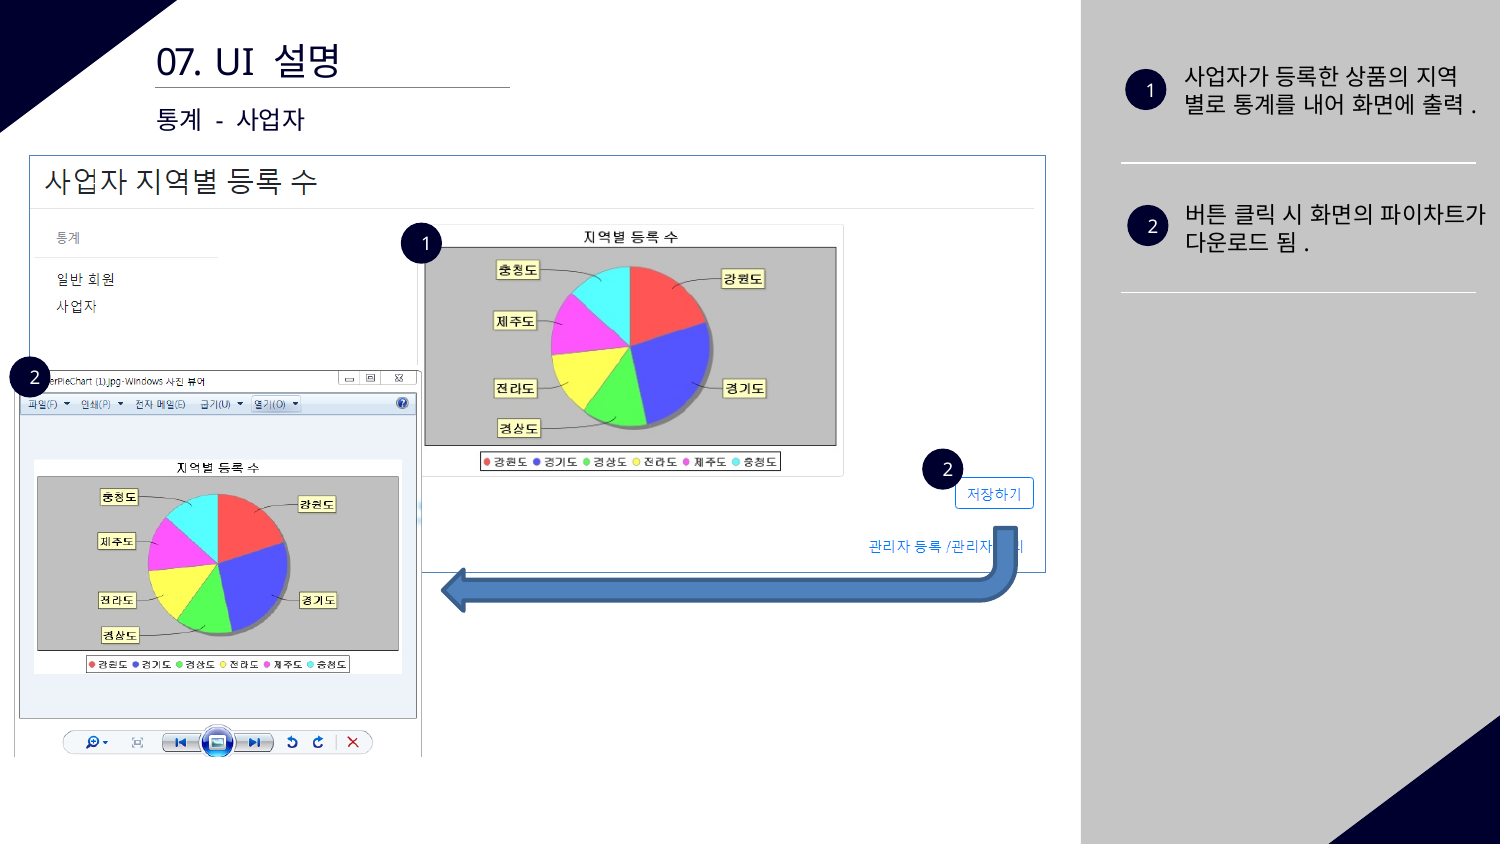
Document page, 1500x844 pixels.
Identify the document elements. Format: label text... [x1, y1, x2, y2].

text_box 2 [1125, 202, 1170, 249]
text_box 2 [11, 355, 24, 364]
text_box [141, 97, 320, 142]
text_box 버튼 클릭 시 화면의 파이차트가 다운로드 됨. [1170, 193, 1500, 264]
text_box 07. [141, 30, 218, 90]
text_box UI 설명 [218, 30, 358, 87]
picture [8, 155, 1046, 757]
text_box 사업자가 등록한 상품의 지역 별로 통계를 내어 화면에 출력. [1169, 55, 1493, 126]
text_box 1 [1123, 66, 1169, 113]
text_box [440, 581, 1014, 613]
